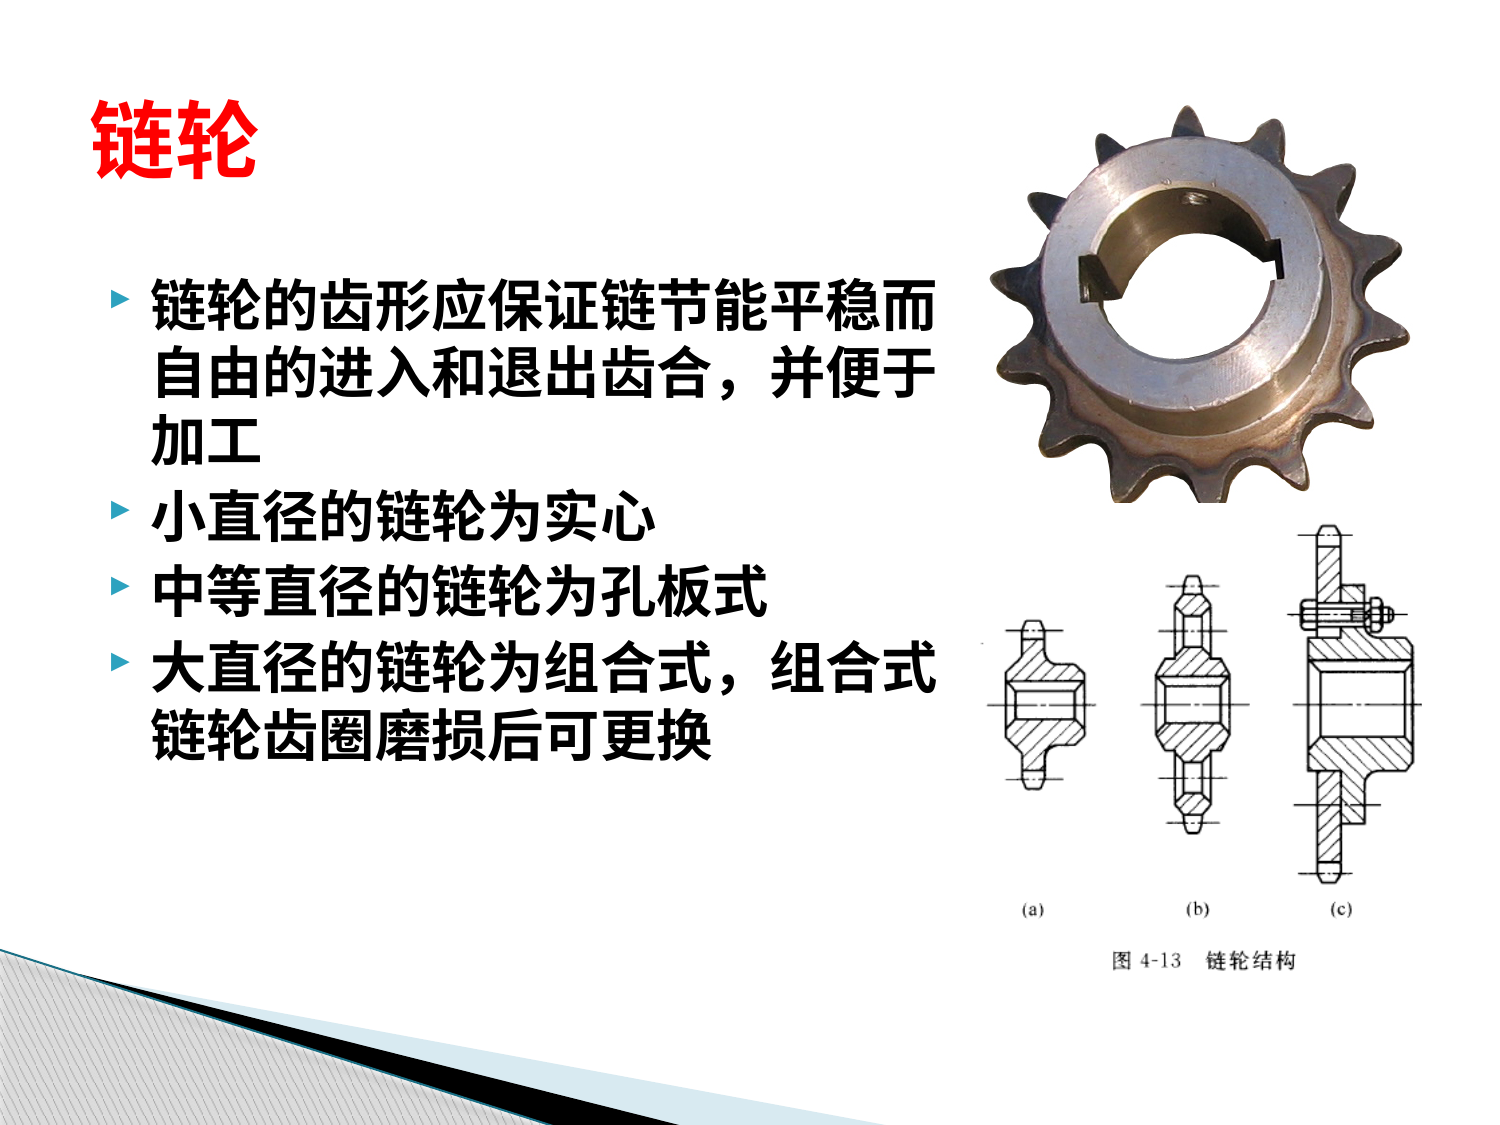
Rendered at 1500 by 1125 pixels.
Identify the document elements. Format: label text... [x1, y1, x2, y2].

title 链轮 [75, 45, 1425, 233]
picture [962, 101, 1423, 972]
list 链轮的齿形应保证链节能平稳而自由的进入和退出齿合，并便于加工 小直径的链轮为实心 中等直径的链轮为孔板式 大直径的链轮为组合式，组合式链轮齿圈磨损后可更换 [74, 262, 963, 1006]
text_box [688, 501, 812, 624]
